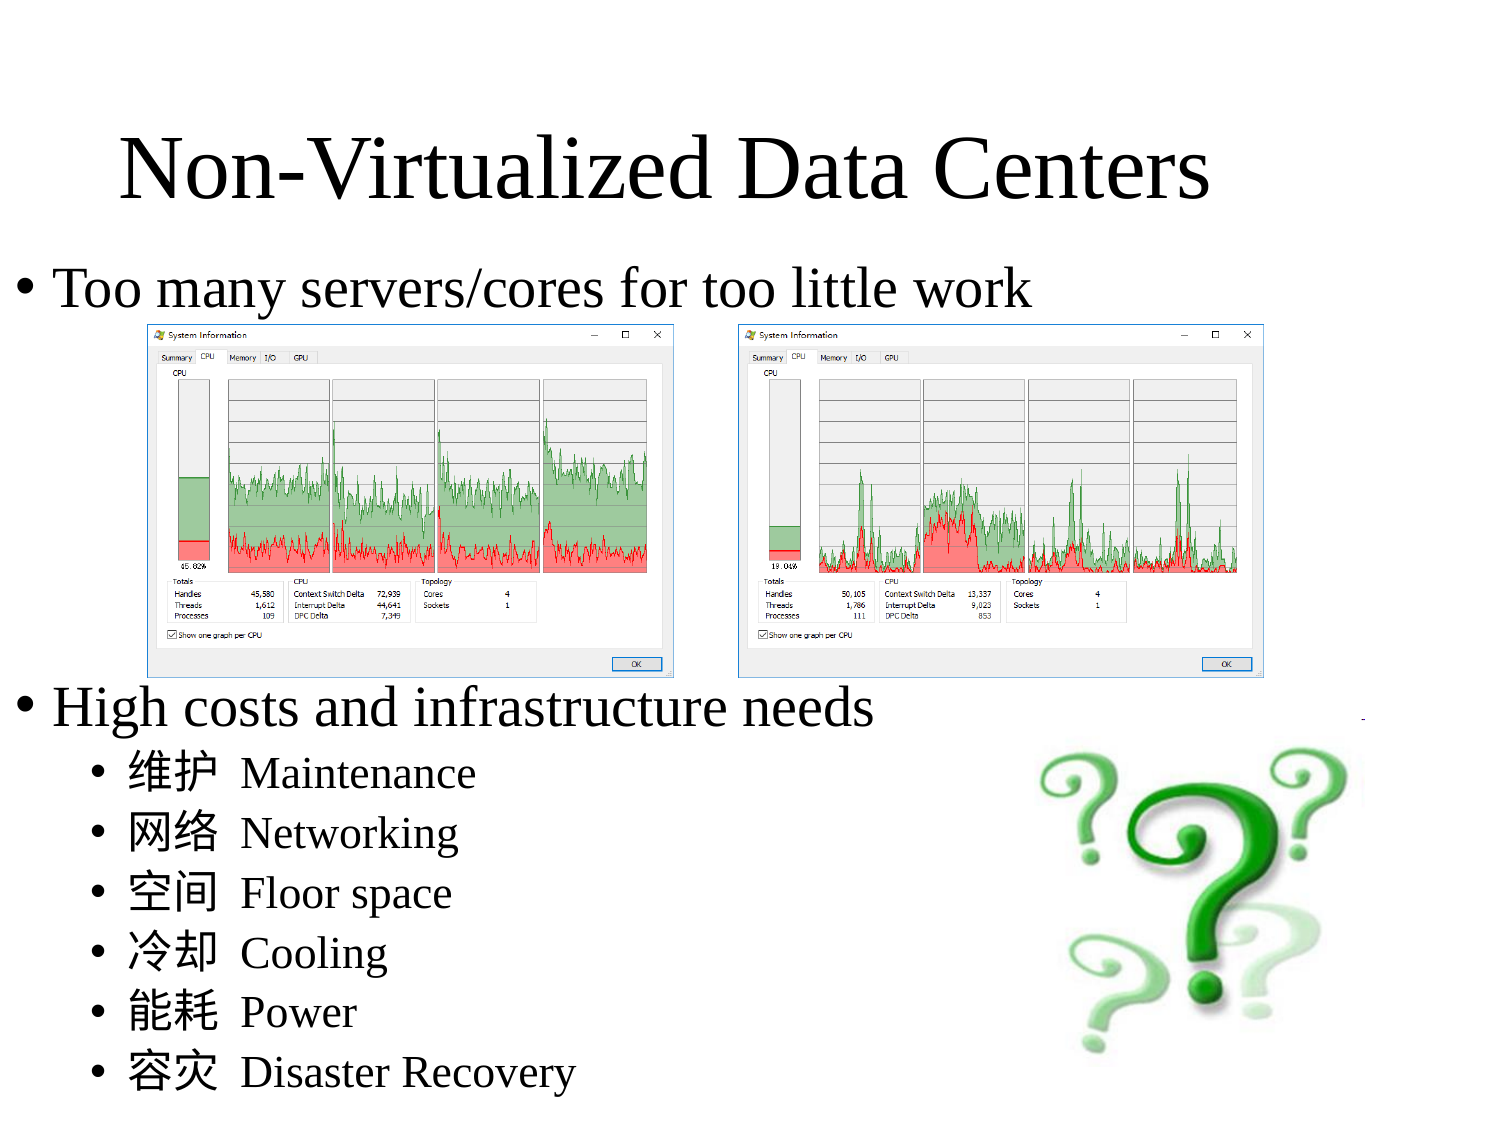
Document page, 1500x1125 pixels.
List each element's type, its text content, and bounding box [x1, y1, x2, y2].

picture [147, 324, 674, 678]
picture [738, 324, 1264, 678]
title Non-Virtualized Data Centers [103, 59, 1397, 249]
picture [1034, 719, 1365, 1067]
list Too many servers/cores for too little work High costs and infrastructure needs 维护 Maintenance 网络 Networking 空间 Floor space 冷却 Cooling 能耗 Power 容灾 Disaster Recovery [0, 249, 1500, 1125]
